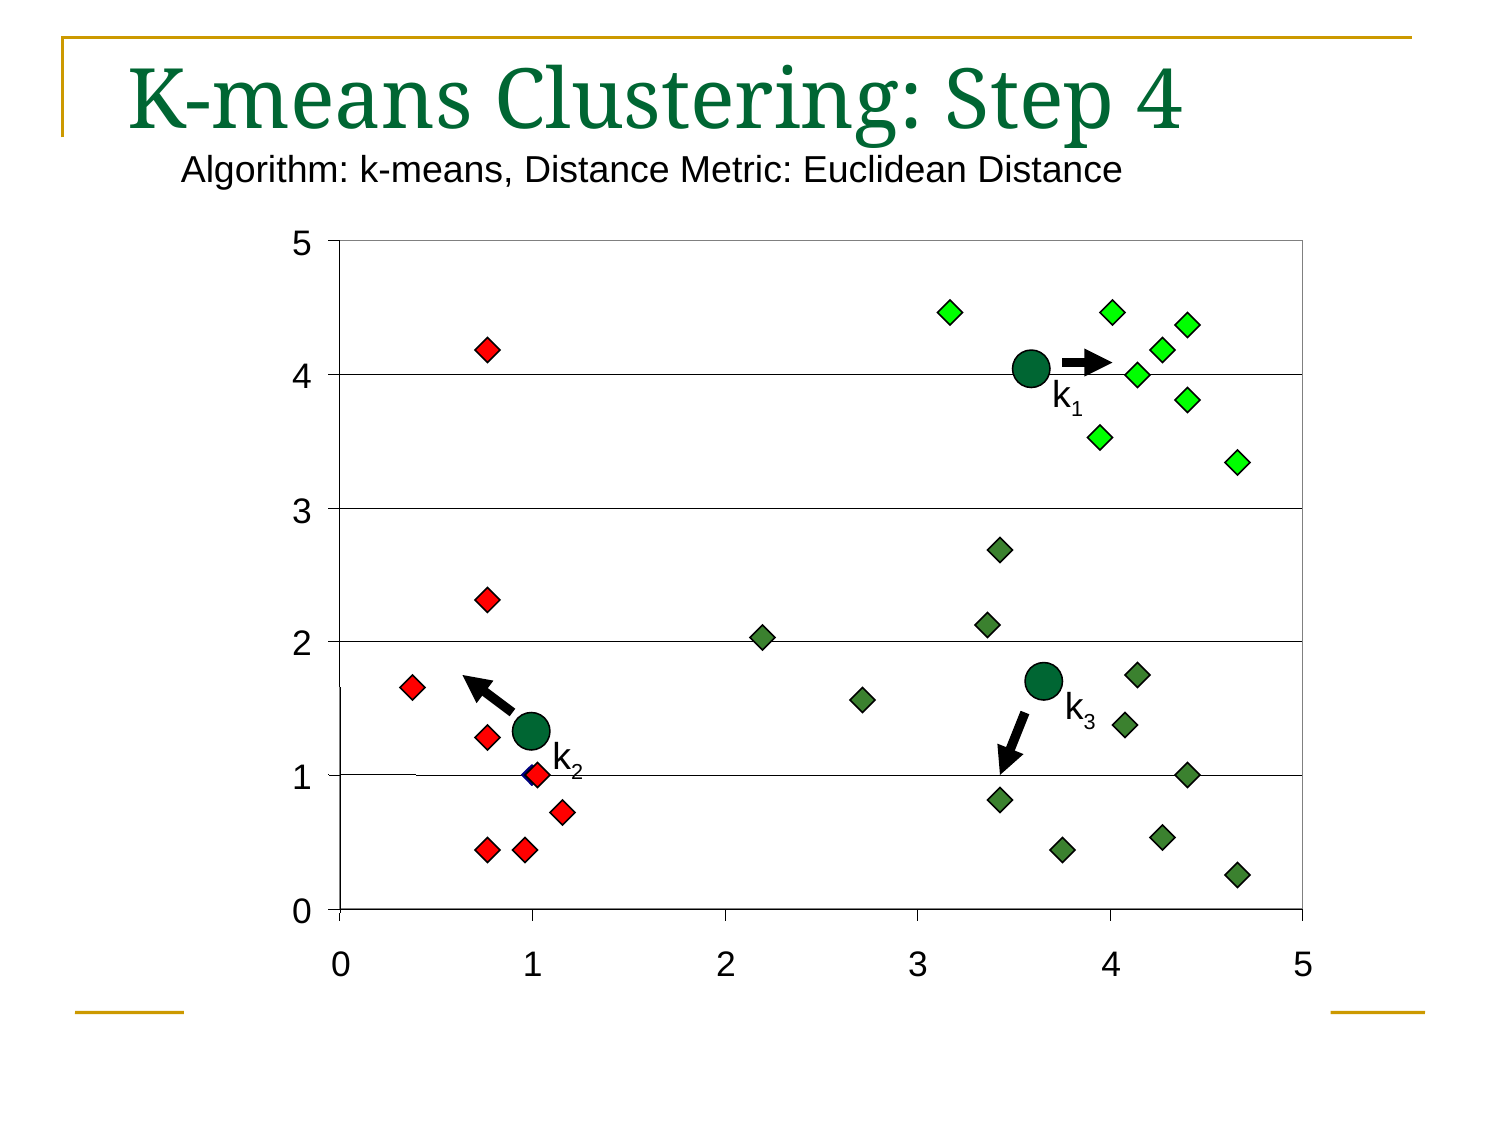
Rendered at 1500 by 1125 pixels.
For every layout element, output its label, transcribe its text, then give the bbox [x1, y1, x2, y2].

text_box [1129, 362, 1150, 388]
text_box [1050, 837, 1075, 863]
text_box 3 [292, 487, 313, 531]
text_box [1149, 337, 1175, 363]
text_box [1175, 312, 1201, 338]
text_box [399, 675, 425, 700]
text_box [1116, 662, 1138, 736]
text_box 2 [292, 620, 313, 664]
text_box [1175, 762, 1201, 788]
text_box [1224, 450, 1250, 475]
text_box Algorithm: k-means, Distance Metric: Euclidean Distance [165, 137, 1139, 198]
text_box 3 [908, 941, 928, 984]
text_box 5 [292, 219, 313, 263]
text_box 1 [522, 941, 543, 984]
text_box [1012, 349, 1126, 424]
text_box [937, 299, 963, 325]
text_box [512, 837, 538, 863]
title K-means Clustering: Step 4 [112, 37, 1388, 125]
text_box [339, 240, 1303, 909]
text_box [474, 337, 500, 360]
text_box [1149, 825, 1175, 850]
text_box 0 [330, 941, 351, 984]
text_box [1100, 299, 1126, 325]
text_box 4 [1101, 941, 1122, 984]
text_box [987, 787, 1013, 813]
text_box 4 [292, 353, 313, 397]
text_box 0 [292, 888, 313, 932]
text_box [1140, 665, 1150, 684]
text_box [549, 800, 575, 826]
text_box [474, 837, 500, 863]
text_box [184, 196, 1331, 1096]
text_box 5 [1293, 941, 1314, 984]
text_box 2 [716, 941, 737, 984]
text_box [1224, 862, 1250, 888]
text_box [1175, 387, 1201, 413]
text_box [462, 362, 1113, 776]
text_box 1 [292, 754, 313, 797]
